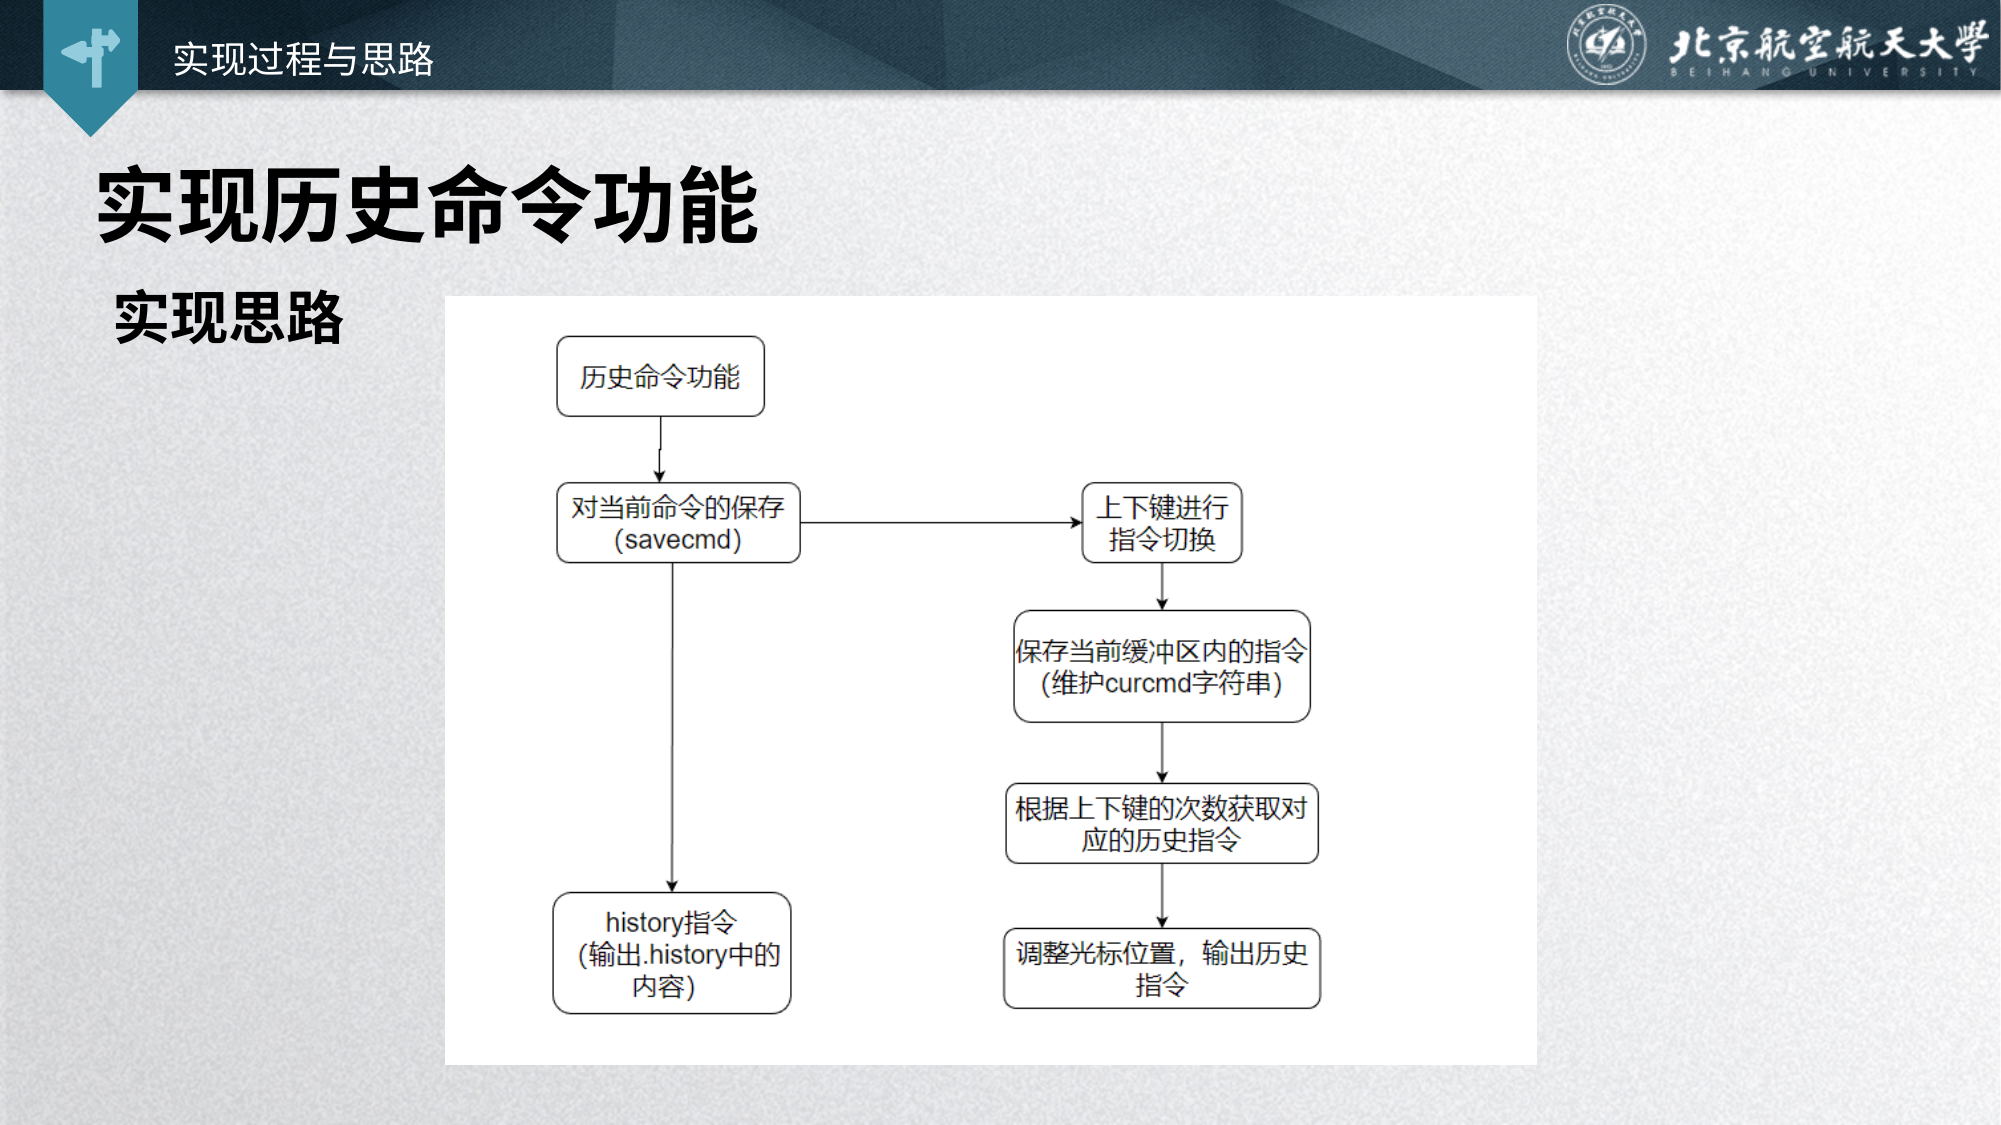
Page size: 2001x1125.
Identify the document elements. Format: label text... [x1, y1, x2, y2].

picture [0, 92, 2001, 1125]
text_box 实现历史命令功能 [78, 125, 1614, 261]
text_box 实现过程与思路 [161, 30, 469, 88]
text_box 实现思路 [97, 274, 634, 359]
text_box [43, 0, 139, 138]
picture [1566, 4, 1989, 85]
text_box [140, 0, 2001, 92]
text_box [0, 0, 41, 92]
